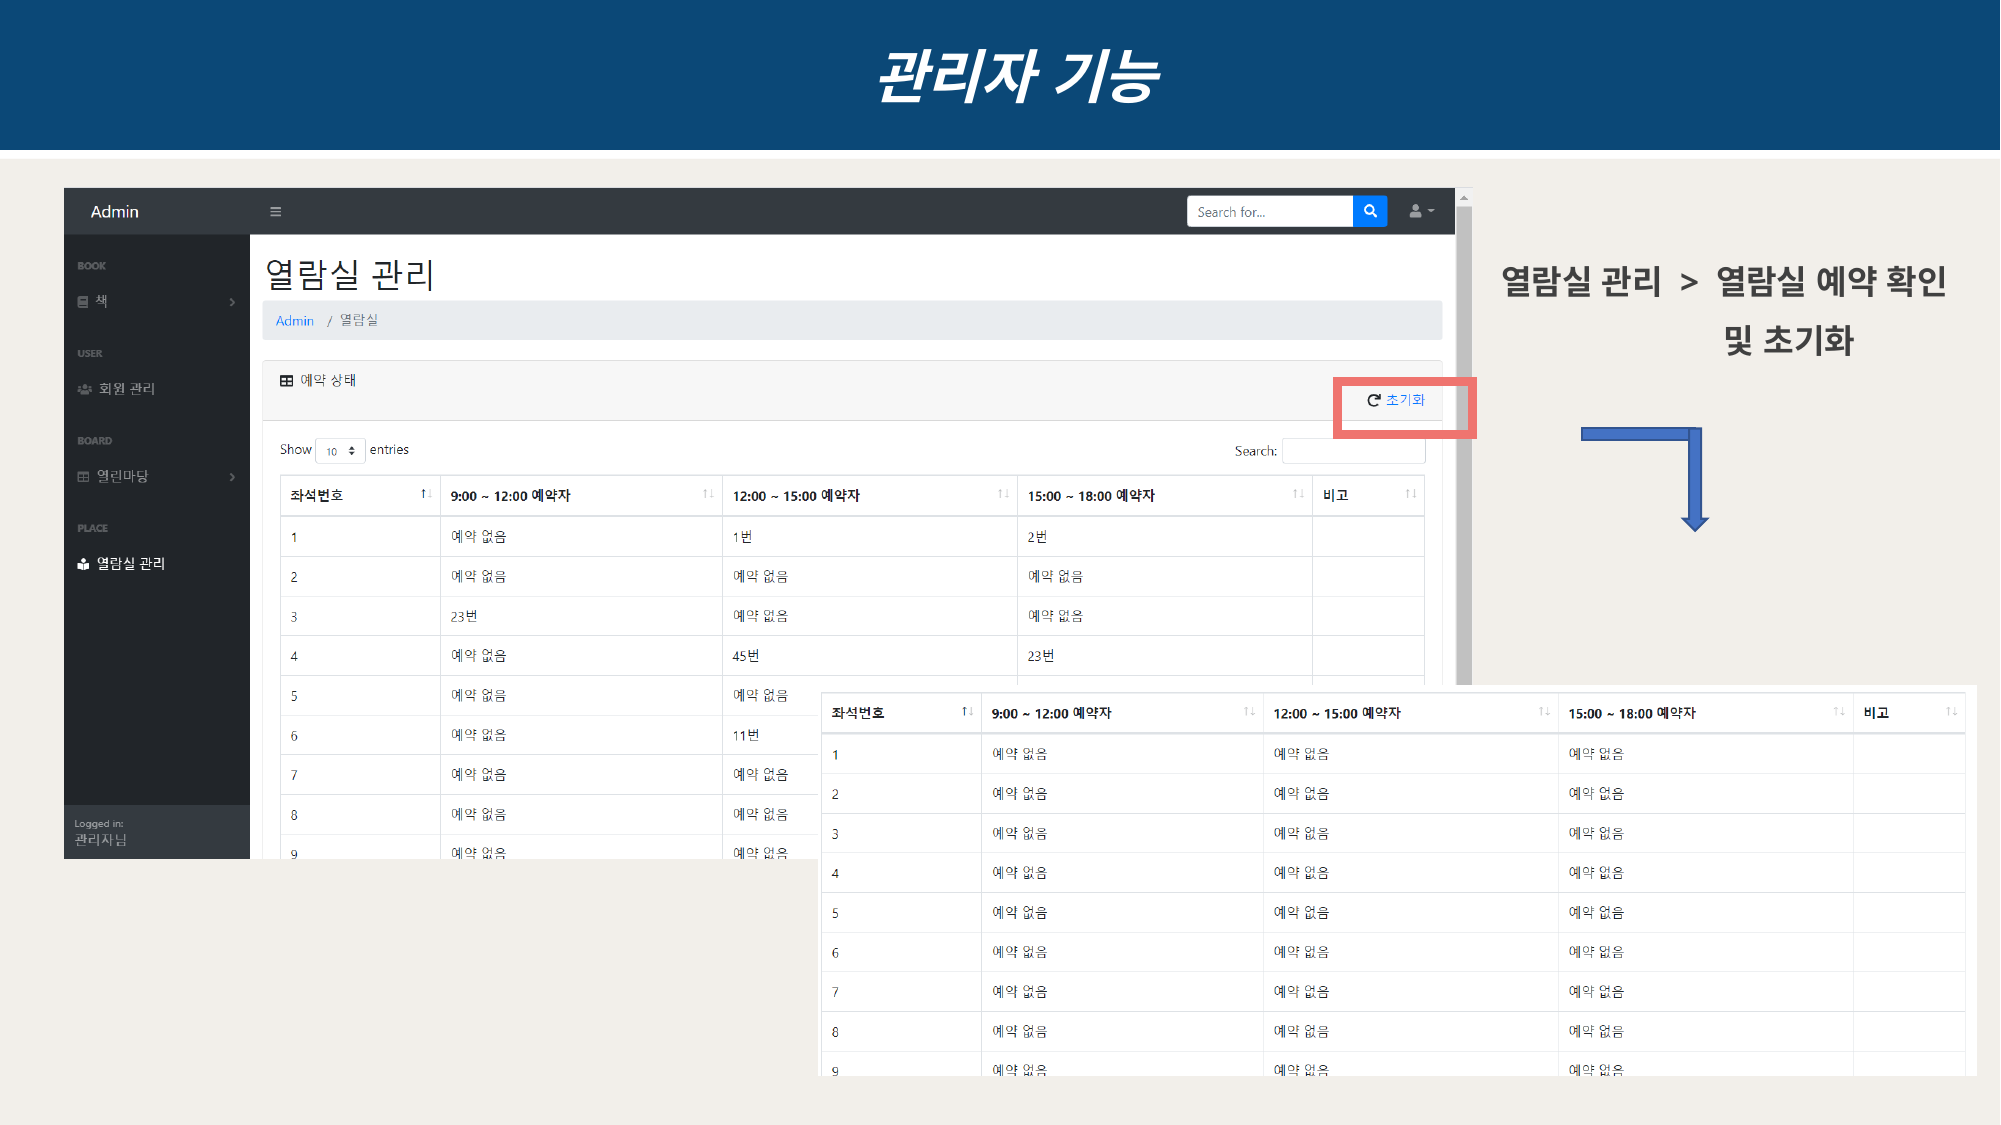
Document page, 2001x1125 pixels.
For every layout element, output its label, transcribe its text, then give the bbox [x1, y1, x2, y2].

text_box [1680, 427, 1710, 533]
picture [63, 187, 1977, 1076]
text_box 관리자 기능 [0, 0, 2000, 151]
text_box 열람실 관리 > 열람실 예약 확인 및 초기화 [1486, 233, 2000, 368]
text_box [1581, 427, 1688, 441]
